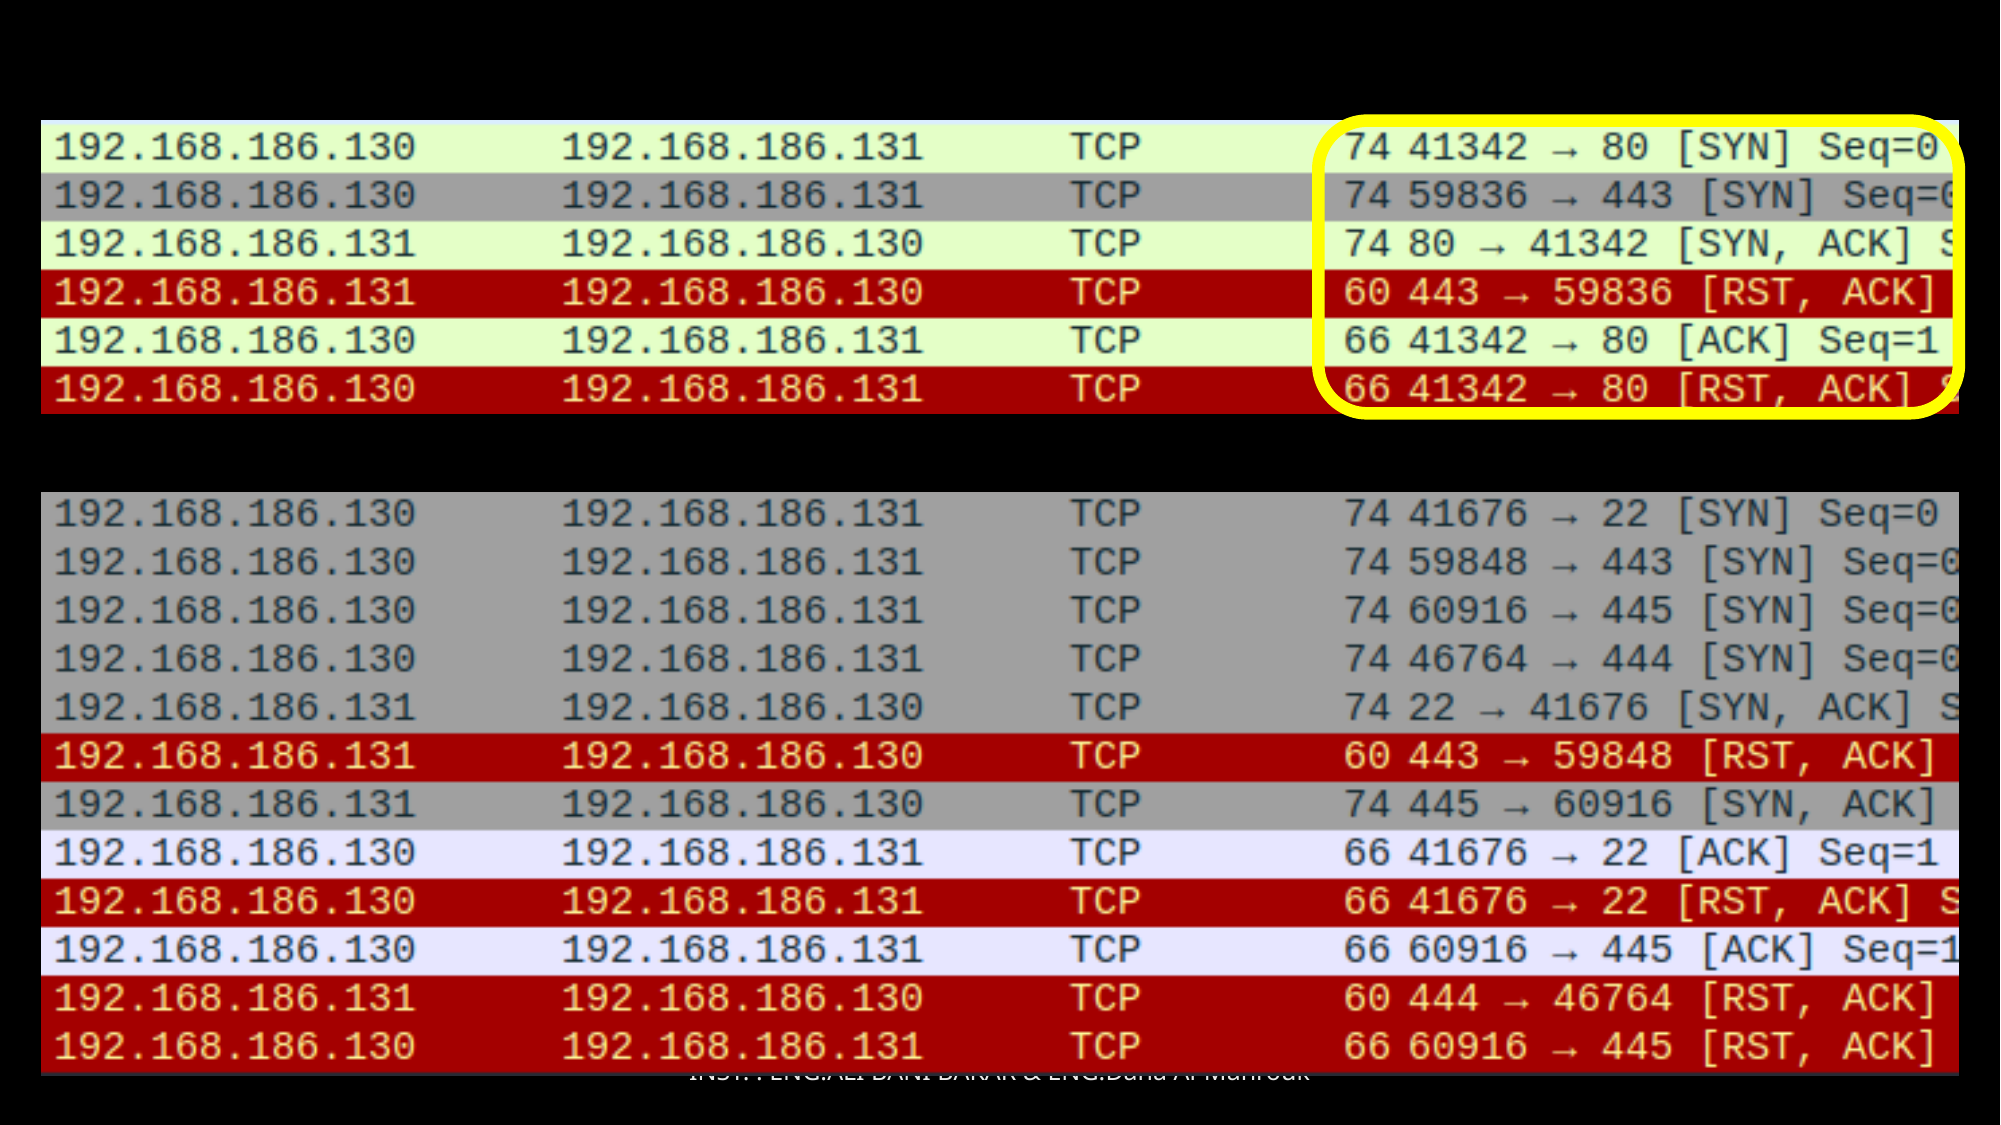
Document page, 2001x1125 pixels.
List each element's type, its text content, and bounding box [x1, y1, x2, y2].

picture [40, 120, 1960, 414]
picture [40, 491, 1960, 1076]
footer INST. : ENG.ALI BANI BAKAR & ENG.Dana Al-Mahrouk [662, 1076, 1338, 1103]
